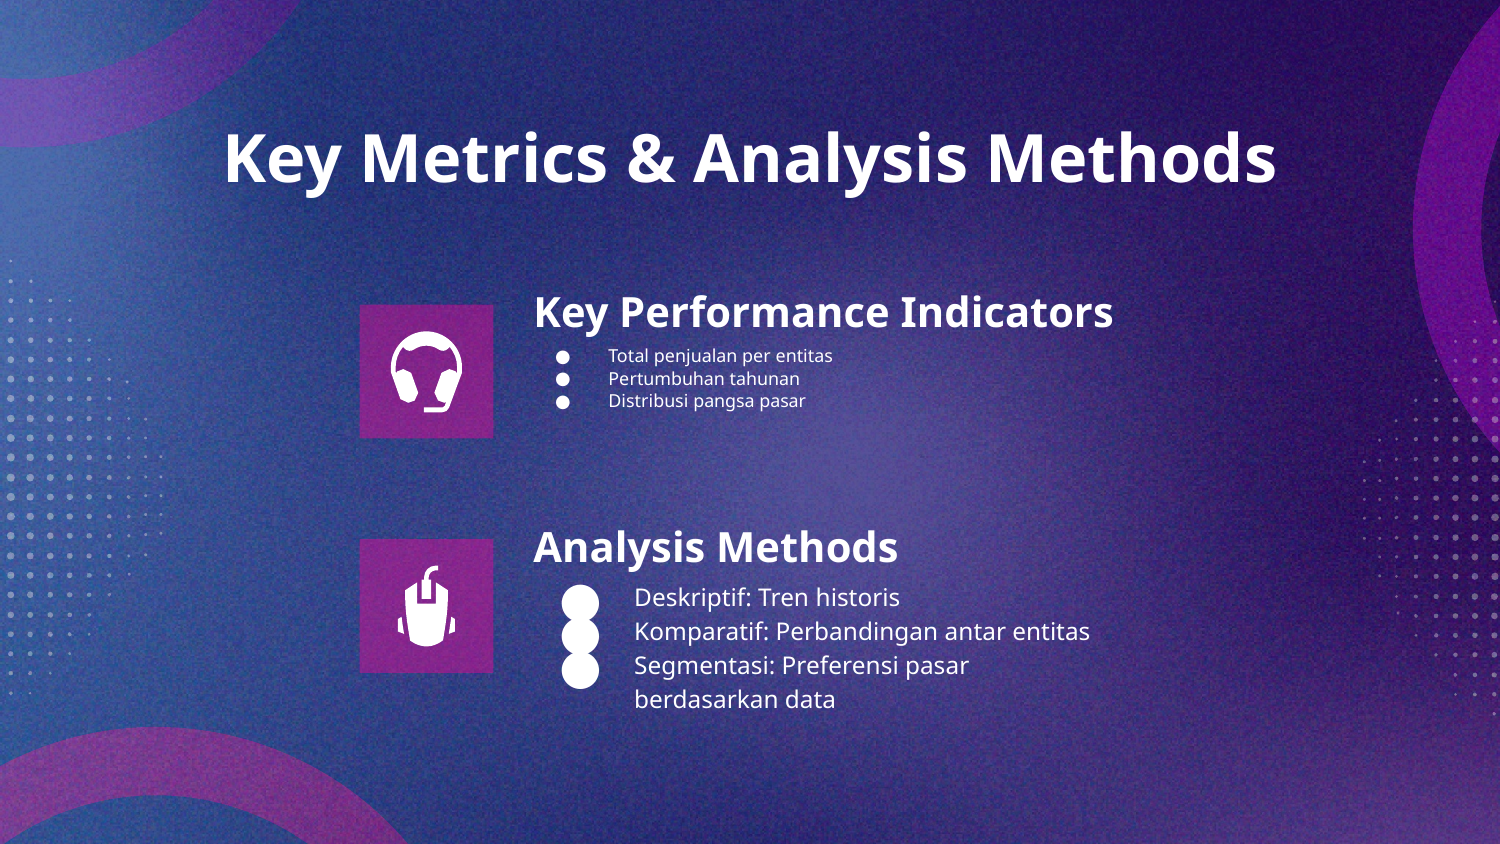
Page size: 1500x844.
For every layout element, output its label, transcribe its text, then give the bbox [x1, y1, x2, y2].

text_box [390, 331, 462, 413]
text_box [359, 304, 494, 439]
subtitle Key Performance Indicators [518, 284, 1141, 352]
subtitle Deskriptif: Tren historis Komparatif: Perbandingan antar entitas Segmentasi: Preferensi pasar berdasarkan data [518, 586, 1128, 731]
text_box [359, 539, 494, 673]
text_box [397, 565, 456, 647]
subtitle Total penjualan per entitas Pertumbuhan tahunan Distribusi pangsa pasar [518, 352, 1141, 467]
subtitle Analysis Methods [518, 519, 1141, 586]
title Key Metrics & Analysis Methods [118, 88, 1382, 183]
